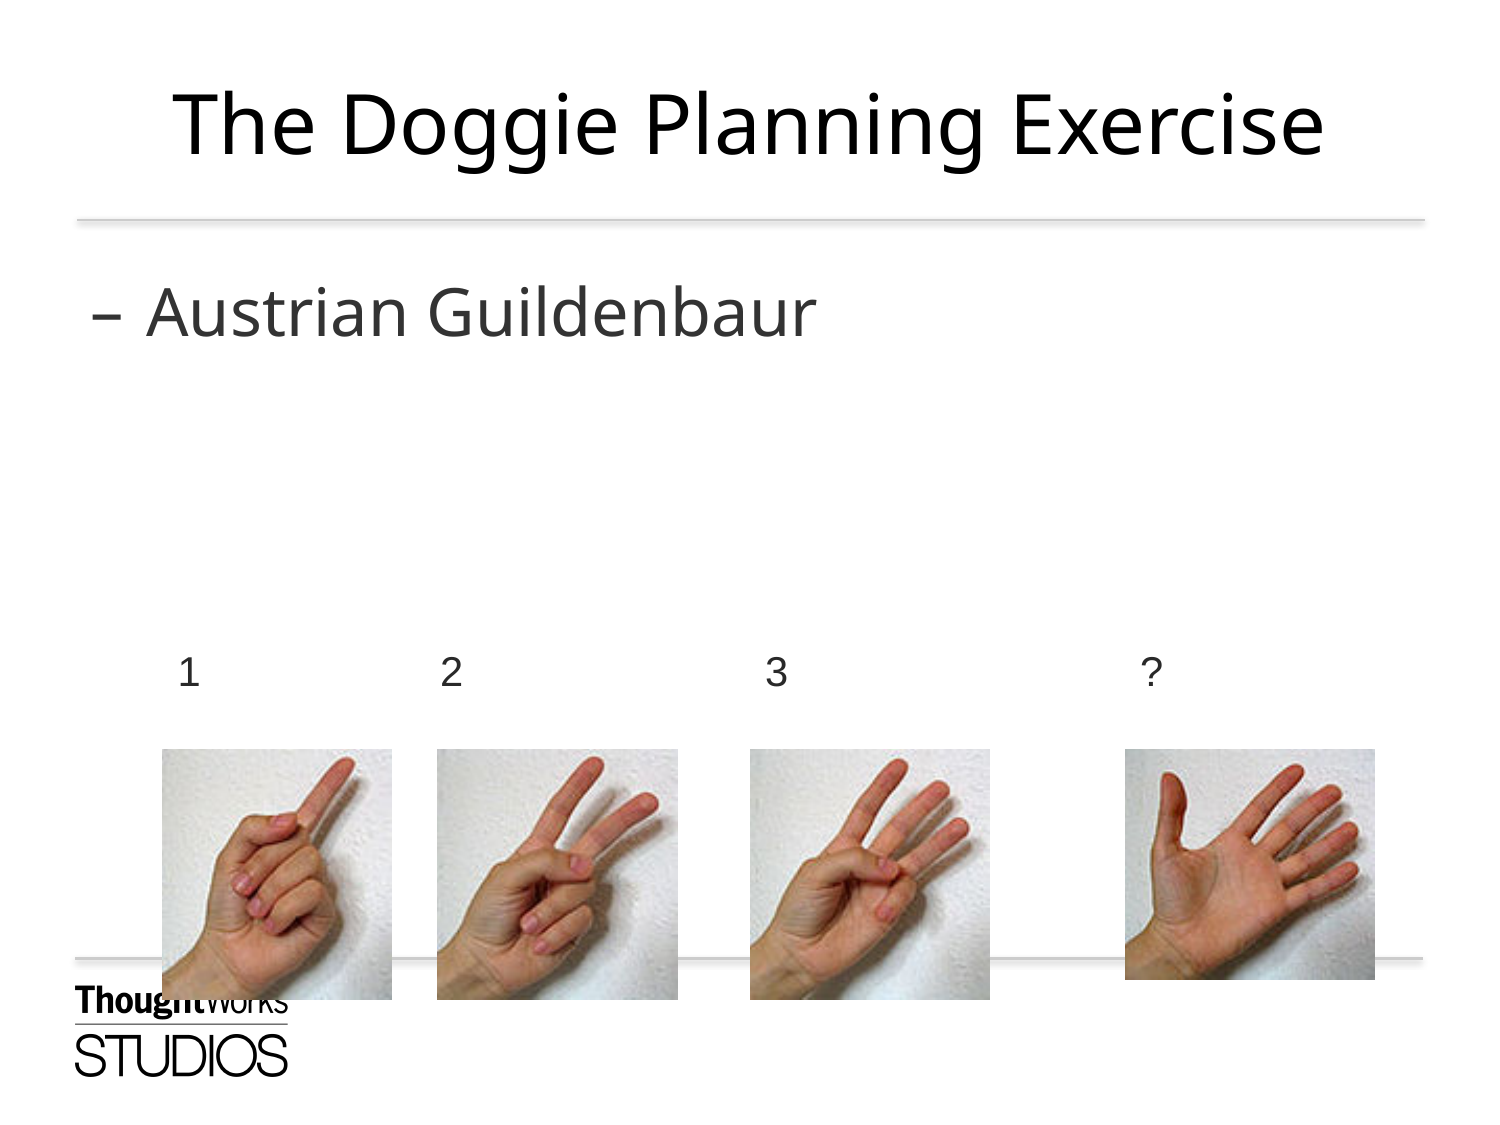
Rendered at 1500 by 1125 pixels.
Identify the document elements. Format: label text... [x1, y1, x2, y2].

text_box 2 [425, 637, 479, 703]
picture [75, 749, 392, 1077]
text_box ? [1125, 637, 1179, 703]
picture [437, 749, 678, 1001]
picture [1124, 749, 1376, 980]
list Austrian Guildenbaur [75, 262, 1425, 948]
text_box 1 [162, 637, 216, 703]
picture [749, 749, 990, 1001]
title The Doggie Planning Exercise [75, 45, 1425, 197]
text_box 3 [750, 637, 804, 703]
